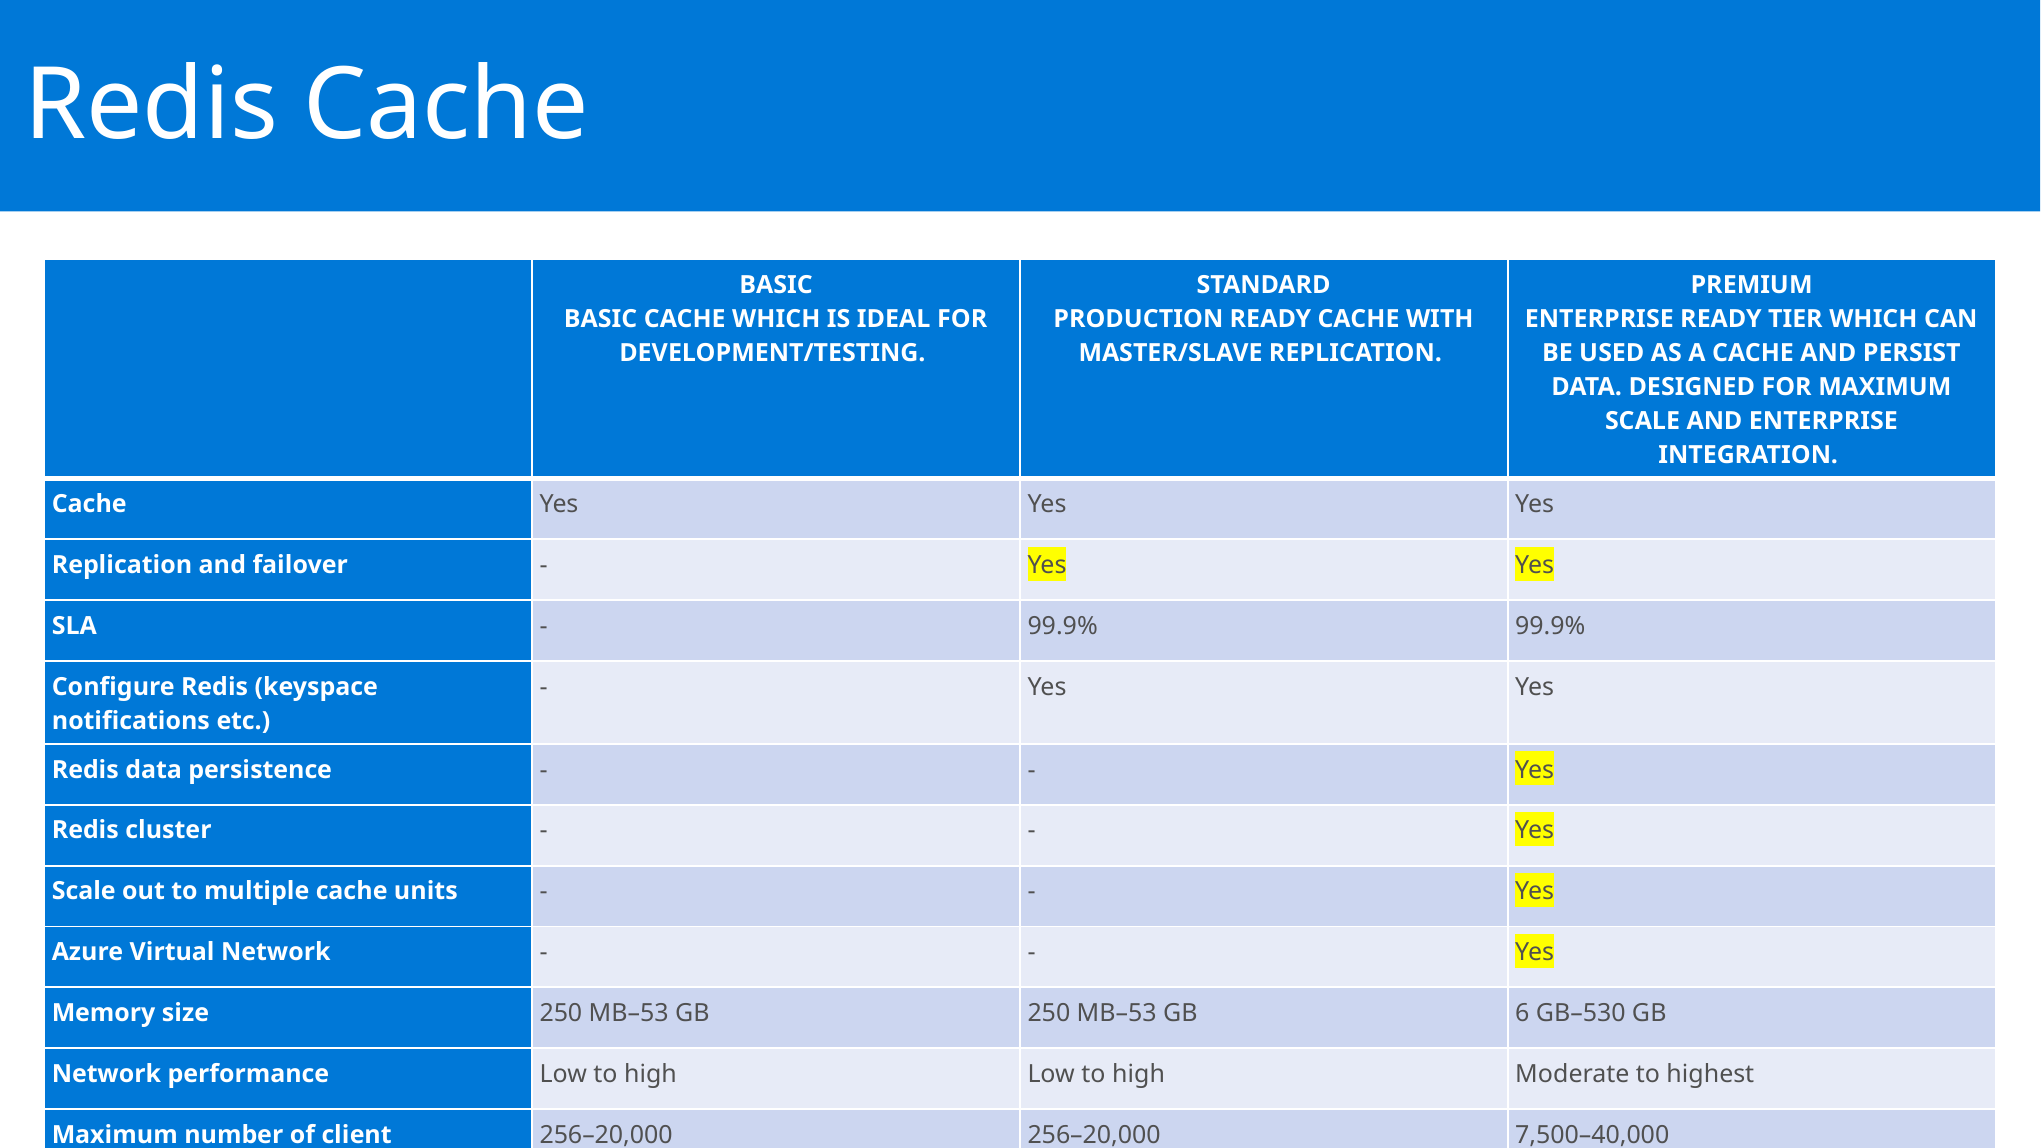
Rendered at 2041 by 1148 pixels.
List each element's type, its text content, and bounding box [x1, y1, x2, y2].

table_cell - [533, 806, 1019, 865]
table_cell - [533, 662, 1019, 743]
table_cell Low to high [1021, 1049, 1507, 1108]
table_cell Network performance [45, 1049, 531, 1108]
table_cell SLA [45, 601, 531, 660]
table_cell 250 MB–53 GB [533, 988, 1019, 1047]
table_cell 99.9% [1021, 601, 1507, 660]
table_cell 256–20,000 [1021, 1110, 1507, 1148]
table_cell Yes [1021, 540, 1507, 599]
table_cell Configure Redis (keyspace notifications etc.) [45, 662, 531, 743]
table_cell Low to high [533, 1049, 1019, 1108]
table_cell Memory size [45, 988, 531, 1047]
text_box Redis Cache [0, 0, 2041, 212]
table_header [45, 260, 531, 476]
table_cell Yes [1509, 540, 1995, 599]
table_cell Azure Virtual Network [45, 927, 531, 986]
table_cell - [533, 540, 1019, 599]
table_cell - [1021, 927, 1507, 986]
table_cell - [1021, 806, 1507, 865]
table_cell Yes [1509, 745, 1995, 804]
table_cell Yes [1509, 927, 1995, 986]
table_cell - [1021, 867, 1507, 926]
table_header Basic Basic cache which is ideal for development/testing. [533, 260, 1019, 476]
table_cell 7,500–40,000 [1509, 1110, 1995, 1148]
table_cell Yes [1509, 806, 1995, 865]
table_cell Replication and failover [45, 540, 531, 599]
table_cell Yes [1021, 662, 1507, 743]
table_cell Moderate to highest [1509, 1049, 1995, 1108]
table_cell Redis cluster [45, 806, 531, 865]
table_cell Redis data persistence [45, 745, 531, 804]
table_cell 256–20,000 [533, 1110, 1019, 1148]
table_cell Yes [1021, 481, 1507, 538]
table_cell 99.9% [1509, 601, 1995, 660]
table_cell Yes [533, 481, 1019, 538]
table_cell - [533, 927, 1019, 986]
table_header Standard Production ready cache with master/slave replication. [1021, 260, 1507, 476]
table_cell 6 GB–530 GB [1509, 988, 1995, 1047]
table_header Premium Enterprise ready tier which can be used as a cache and persist data. Designed for maximum scale and enterprise integration. [1509, 260, 1995, 476]
table_cell 250 MB–53 GB [1021, 988, 1507, 1047]
table_cell - [1021, 745, 1507, 804]
table_cell Yes [1509, 662, 1995, 743]
table_cell Yes [1509, 867, 1995, 926]
table_cell Cache [45, 481, 531, 538]
table_cell Scale out to multiple cache units [45, 867, 531, 926]
table_cell - [533, 867, 1019, 926]
table_cell - [533, 601, 1019, 660]
table_cell Maximum number of client connections [45, 1110, 531, 1148]
table_cell - [533, 745, 1019, 804]
table_cell Yes [1509, 481, 1995, 538]
